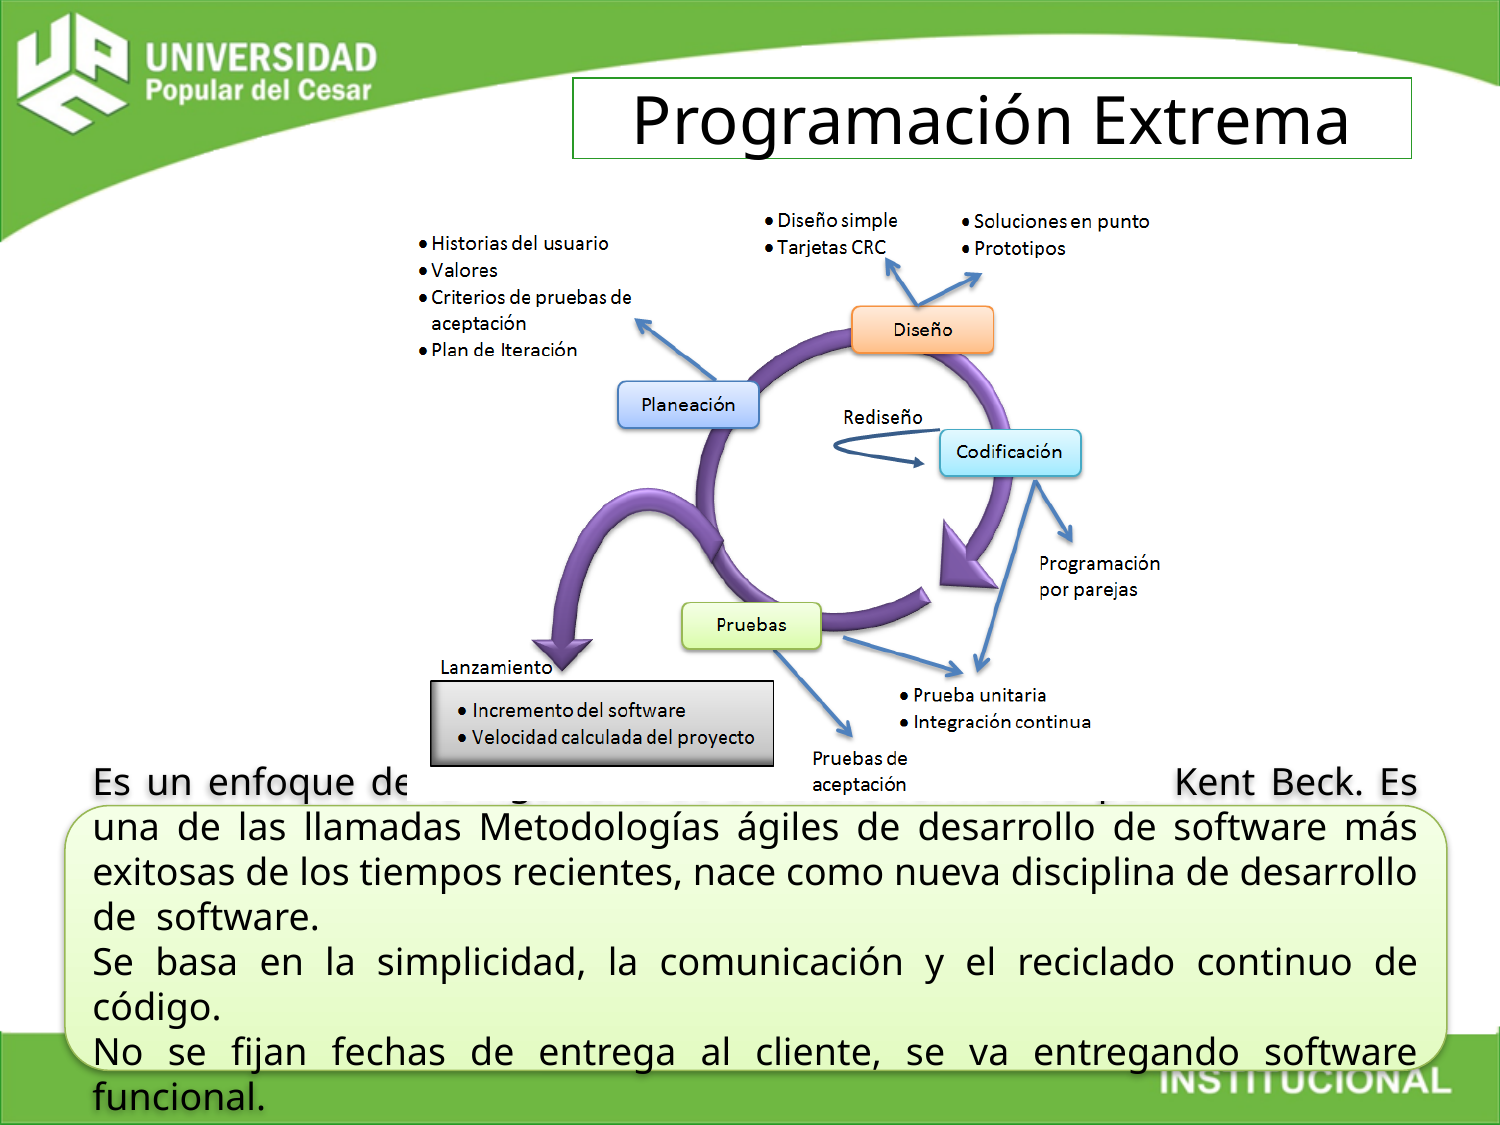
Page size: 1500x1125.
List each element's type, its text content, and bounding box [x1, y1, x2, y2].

picture [0, 0, 1500, 1125]
text_box Programación Extrema [572, 78, 1412, 159]
text_box Es un enfoque de la ingeniería de software formulado por Kent Beck. Es una de las llamadas Metodologías ágiles de desarrollo de software más exitosas de los tiempos recientes, nace como nueva disciplina de desarrollo de software. Se basa en la simplicidad, la comunicación y el reciclado continuo de código. No se fijan fechas de entrega al cliente, se va entregando software funcional. [64, 804, 1448, 1072]
